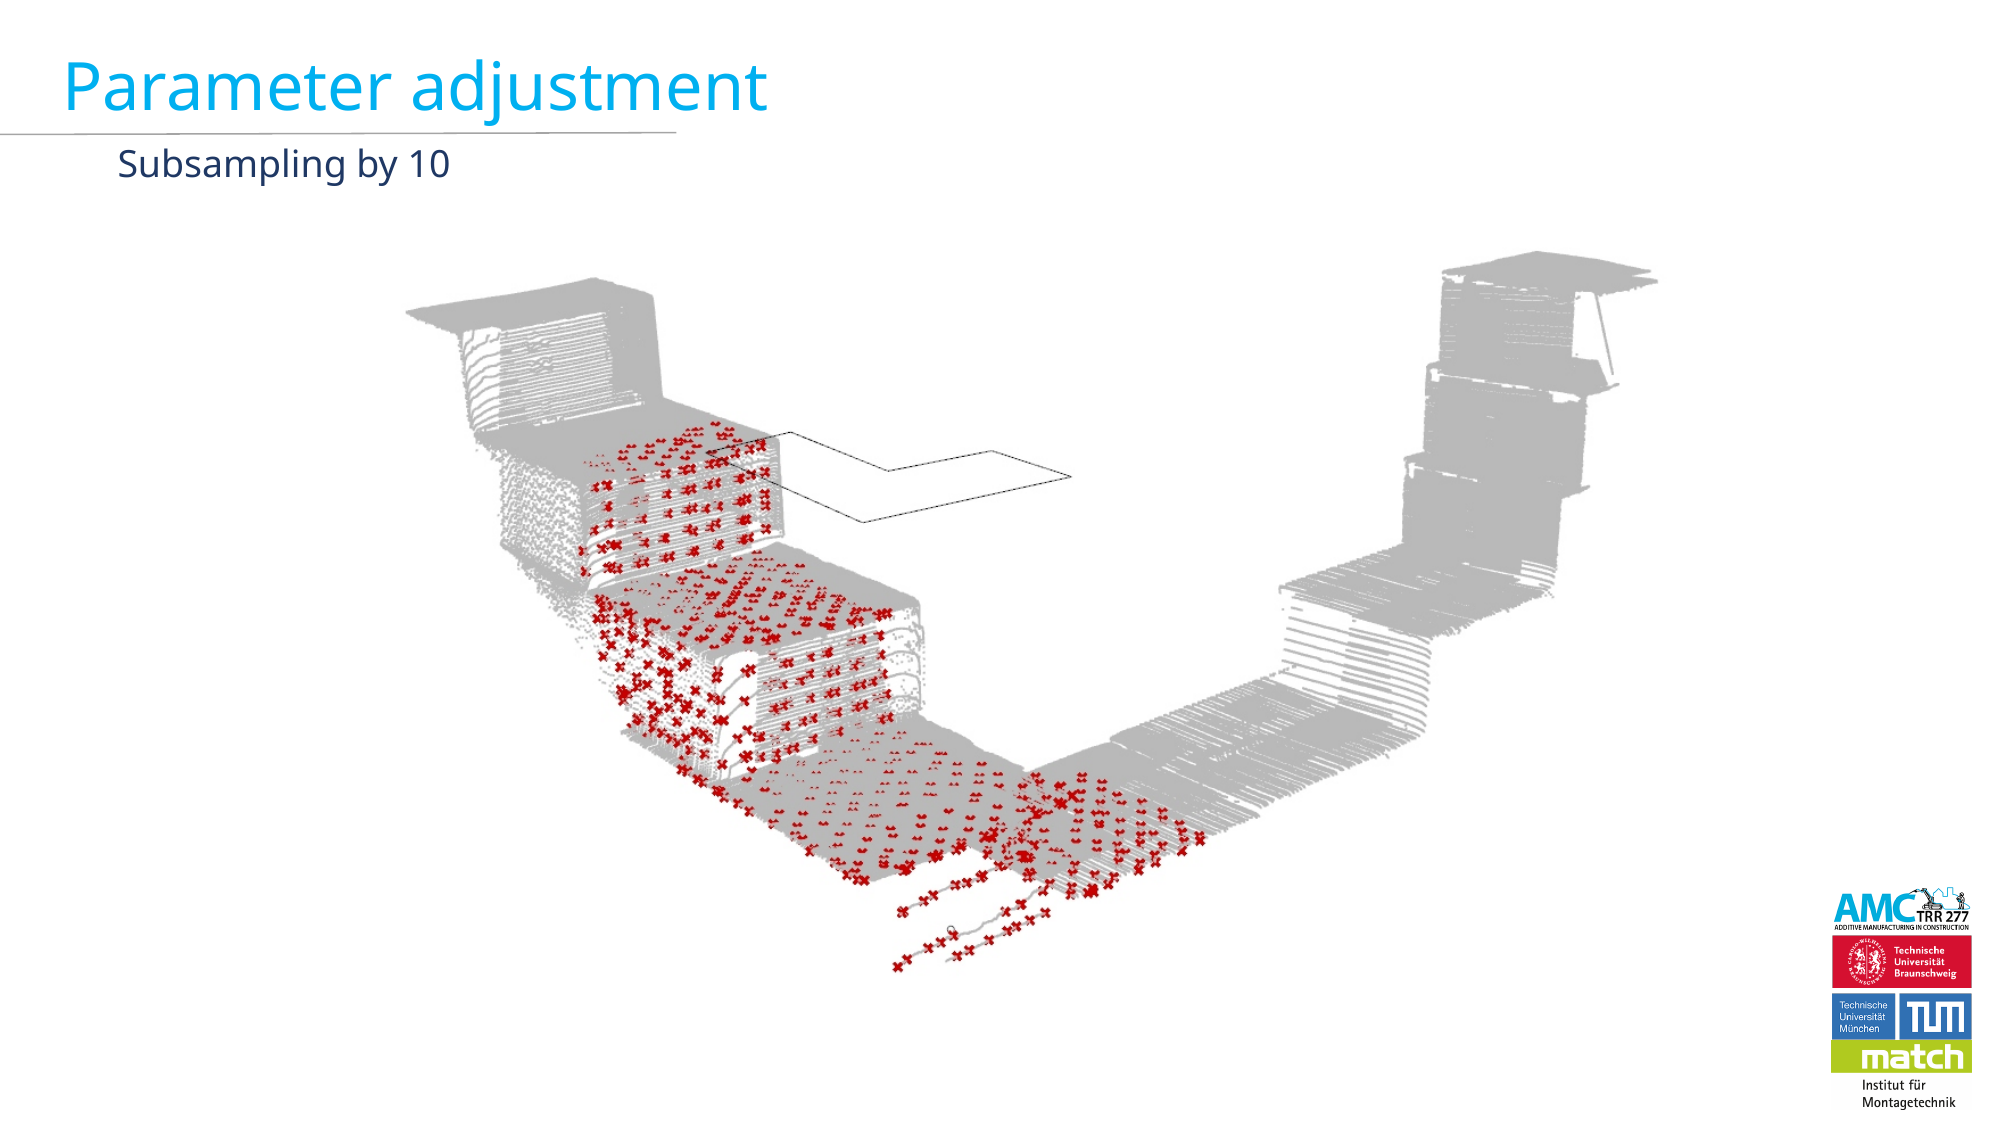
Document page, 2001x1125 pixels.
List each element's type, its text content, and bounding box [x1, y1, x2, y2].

text_box Parameter adjustment [47, 36, 803, 132]
picture [361, 192, 1718, 1051]
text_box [1825, 884, 2000, 1110]
text_box Subsampling by 10 [58, 144, 510, 193]
